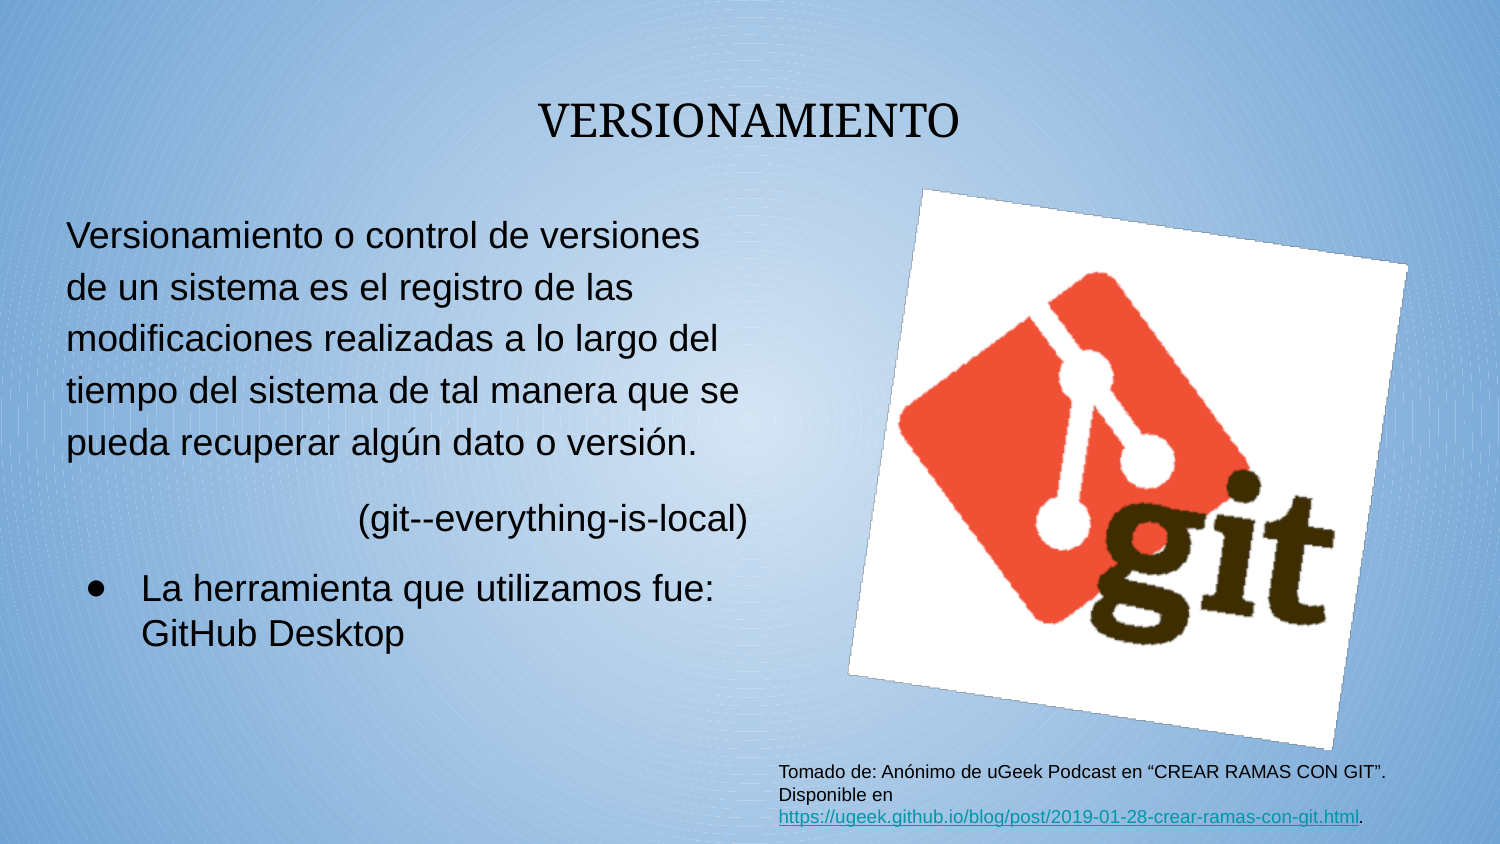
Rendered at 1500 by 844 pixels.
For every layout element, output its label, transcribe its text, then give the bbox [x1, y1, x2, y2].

list Versionamiento o control de versiones de un sistema es el registro de las modificaciones realizadas a lo largo del tiempo del sistema de tal manera que se pueda recuperar algún dato o versión. (git--everything-is-local) La herramienta que utilizamos fue: GitHub Desktop [51, 189, 764, 774]
text_box Tomado de: Anónimo de uGeek Podcast en “CREAR RAMAS CON GIT”. Disponible en https://ugeek.github.io/blog/post/2019-01-28-crear-ramas-con-git.html. [763, 745, 1492, 843]
title VERSIONAMIENTO [51, 72, 1449, 167]
picture [849, 189, 1408, 745]
